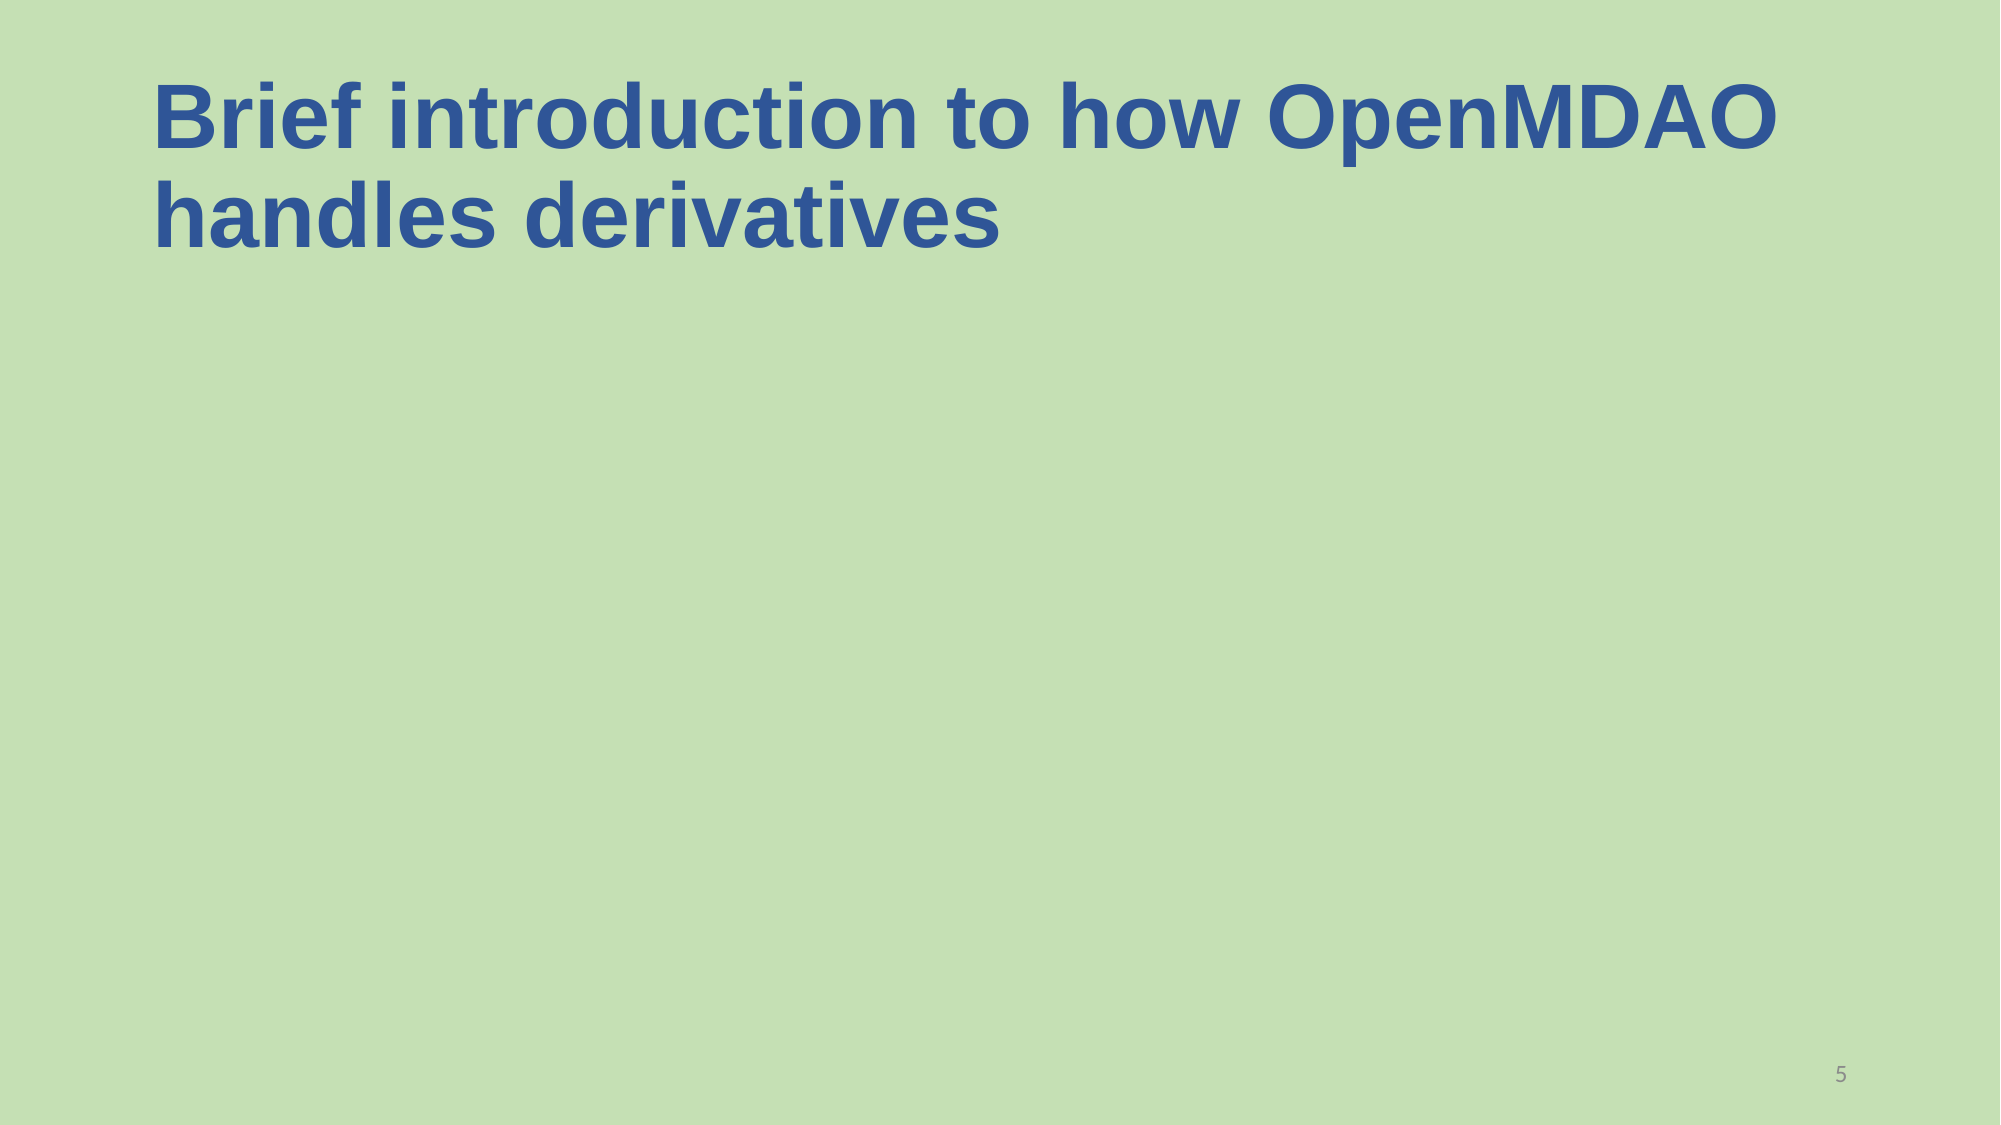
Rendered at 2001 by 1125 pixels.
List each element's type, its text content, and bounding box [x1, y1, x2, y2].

slide_number 5 [1412, 1042, 1863, 1103]
title Brief introduction to how OpenMDAO handles derivatives [137, 59, 1916, 278]
